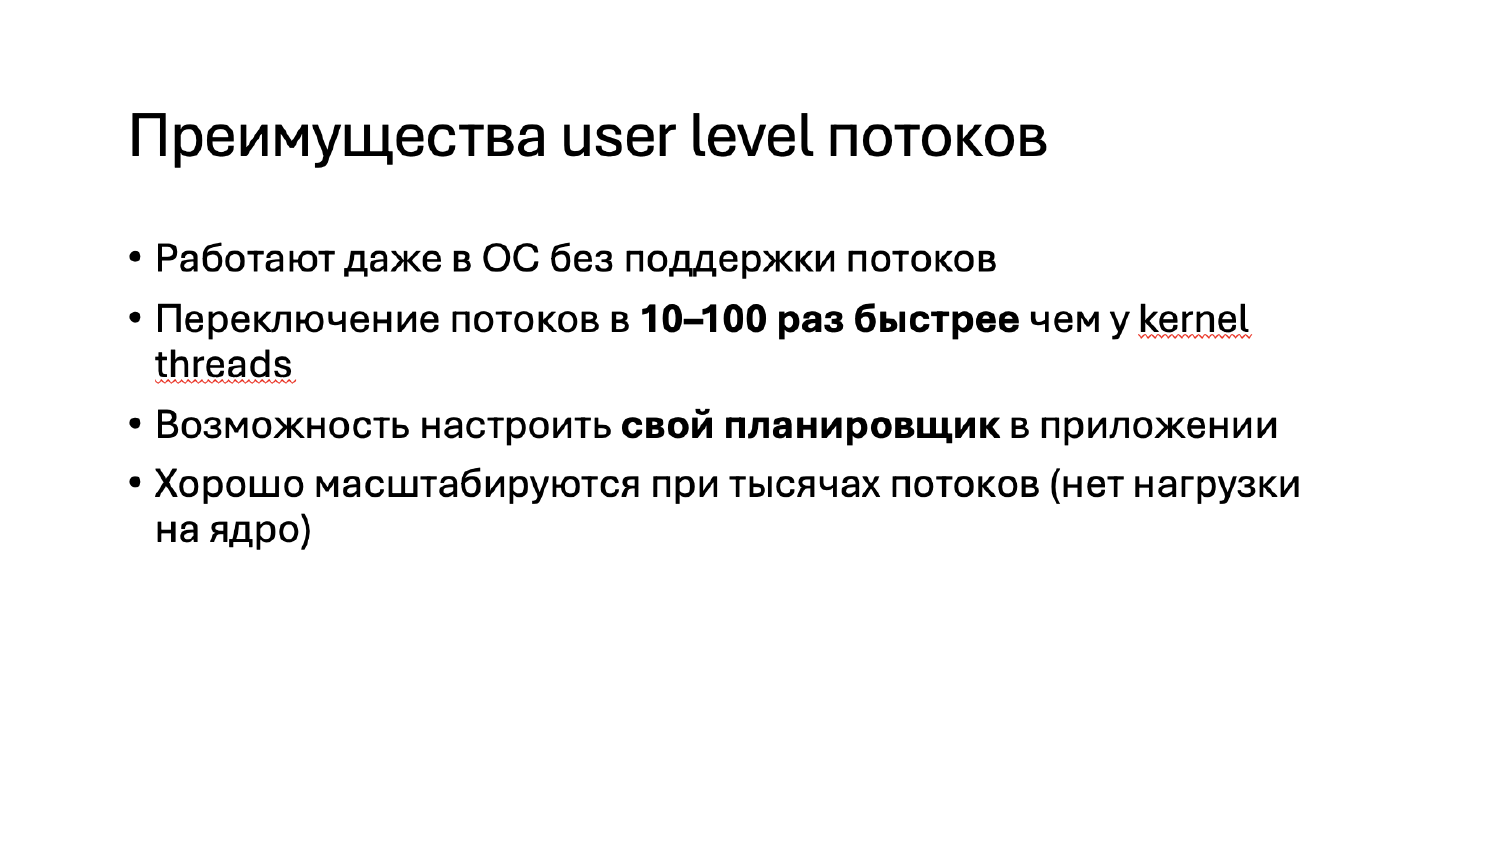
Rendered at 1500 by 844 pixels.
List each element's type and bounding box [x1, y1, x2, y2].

picture [24, 24, 1445, 819]
